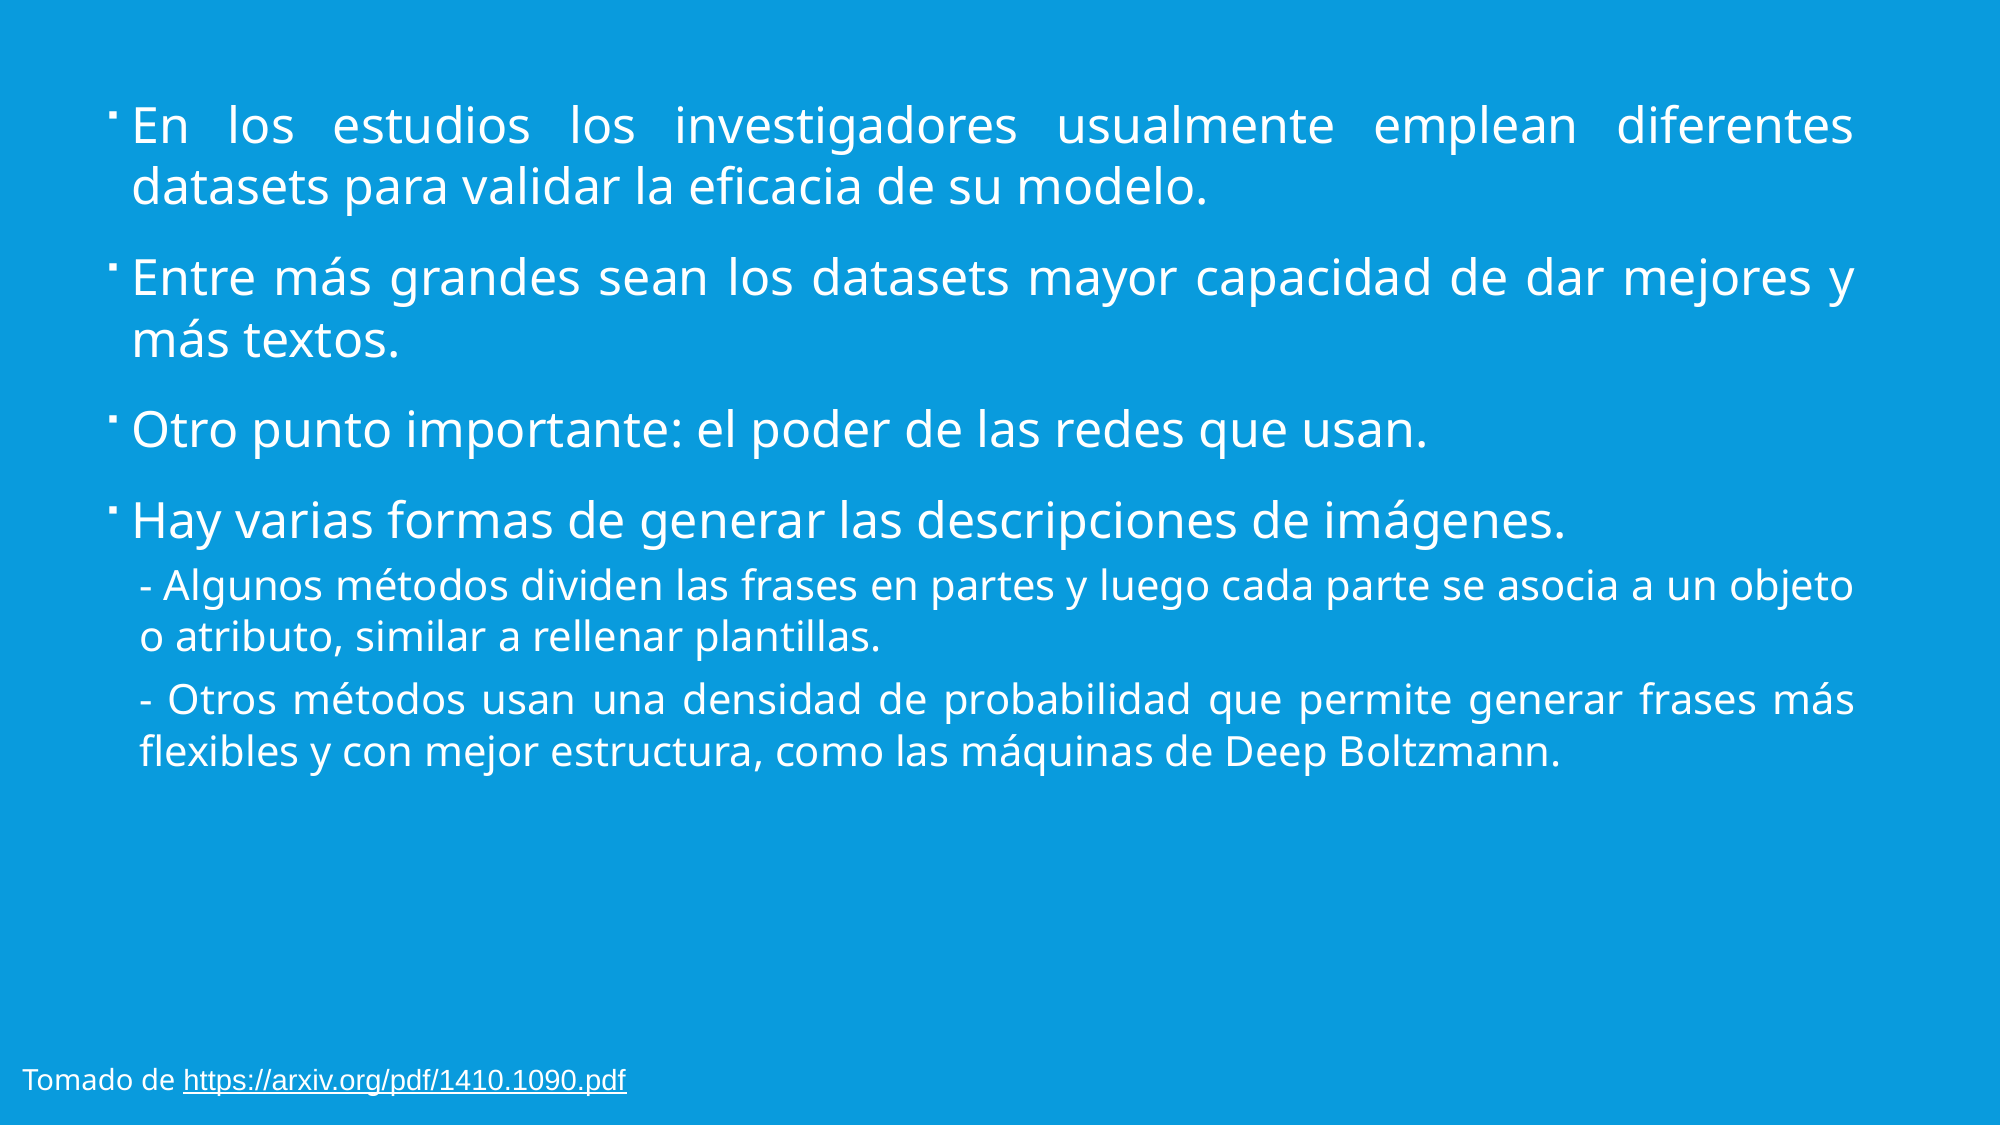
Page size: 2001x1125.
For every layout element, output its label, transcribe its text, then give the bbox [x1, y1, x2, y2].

list En los estudios los investigadores usualmente emplean diferentes datasets para validar la eficacia de su modelo. Entre más grandes sean los datasets mayor capacidad de dar mejores y más textos. Otro punto importante: el poder de las redes que usan. Hay varias formas de generar las descripciones de imágenes. - Algunos métodos dividen las frases en partes y luego cada parte se asocia a un objeto o atributo, similar a rellenar plantillas. - Otros métodos usan una densidad de probabilidad que permite generar frases más flexibles y con mejor estructura, como las máquinas de Deep Boltzmann. [86, 87, 1871, 822]
text_box Tomado de https://arxiv.org/pdf/1410.1090.pdf [7, 1054, 642, 1104]
